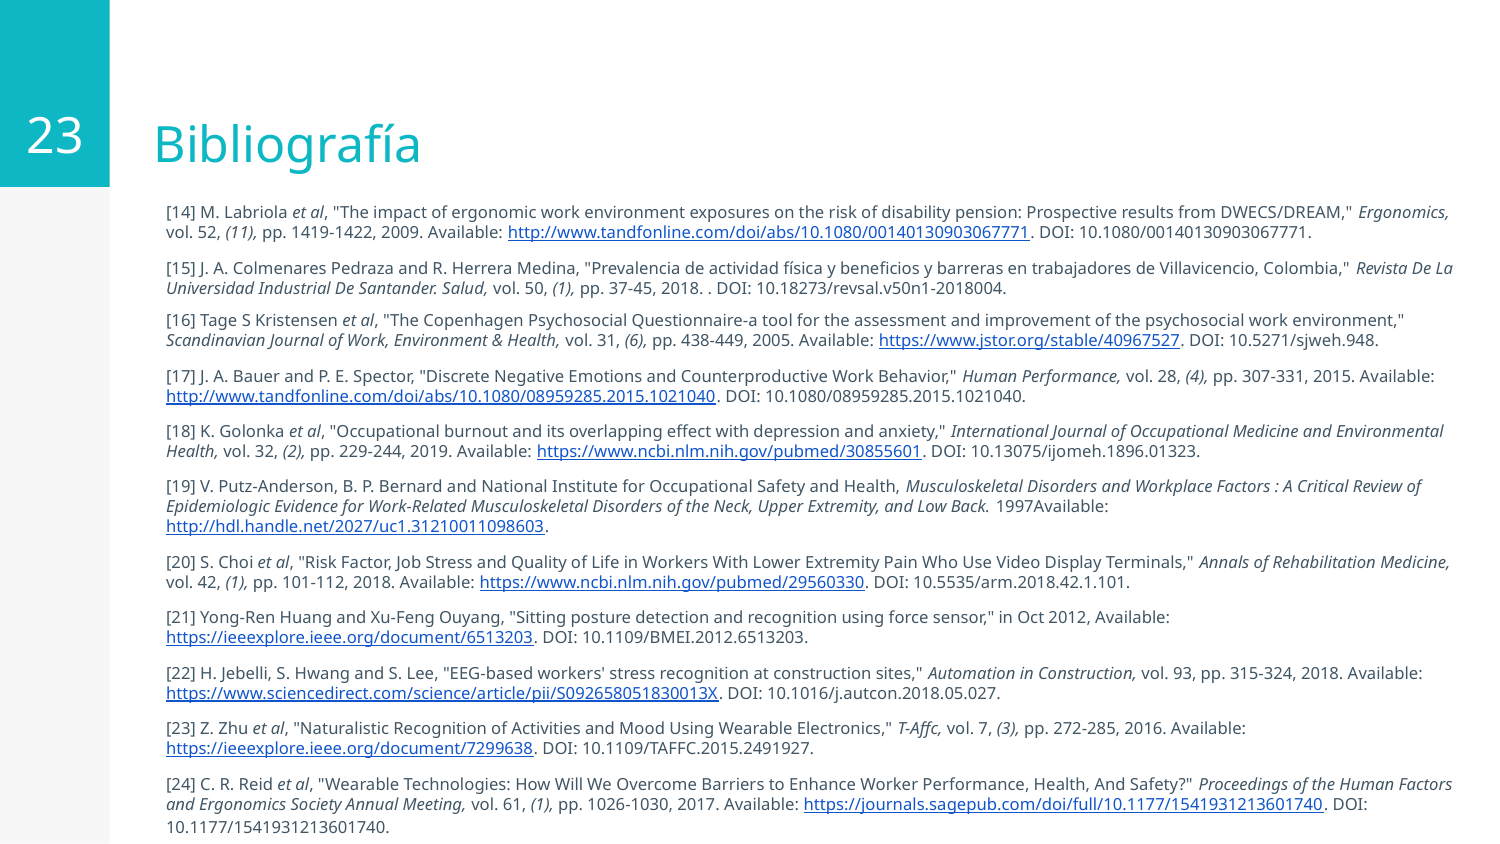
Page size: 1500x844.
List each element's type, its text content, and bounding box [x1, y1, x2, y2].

list [14] M. Labriola et al, "The impact of ergonomic work environment exposures on the risk of disability pension: Prospective results from DWECS/DREAM," Ergonomics, vol. 52, (11), pp. 1419-1422, 2009. Available: http://www.tandfonline.com/doi/abs/10.1080/00140130903067771. DOI: 10.1080/00140130903067771. [15] J. A. Colmenares Pedraza and R. Herrera Medina, "Prevalencia de actividad física y beneficios y barreras en trabajadores de Villavicencio, Colombia," Revista De La Universidad Industrial De Santander. Salud, vol. 50, (1), pp. 37-45, 2018. . DOI: 10.18273/revsal.v50n1-2018004. [16] Tage S Kristensen et al, "The Copenhagen Psychosocial Questionnaire-a tool for the assessment and improvement of the psychosocial work environment," Scandinavian Journal of Work, Environment & Health, vol. 31, (6), pp. 438-449, 2005. Available: https://www.jstor.org/stable/40967527. DOI: 10.5271/sjweh.948. [17] J. A. Bauer and P. E. Spector, "Discrete Negative Emotions and Counterproductive Work Behavior," Human Performance, vol. 28, (4), pp. 307-331, 2015. Available: http://www.tandfonline.com/doi/abs/10.1080/08959285.2015.1021040. DOI: 10.1080/08959285.2015.1021040. [18] K. Golonka et al, "Occupational burnout and its overlapping effect with depression and anxiety," International Journal of Occupational Medicine and Environmental Health, vol. 32, (2), pp. 229-244, 2019. Available: https://www.ncbi.nlm.nih.gov/pubmed/30855601. DOI: 10.13075/ijomeh.1896.01323. [19] V. Putz-Anderson, B. P. Bernard and National Institute for Occupational Safety and Health, Musculoskeletal Disorders and Workplace Factors : A Critical Review of Epidemiologic Evidence for Work-Related Musculoskeletal Disorders of the Neck, Upper Extremity, and Low Back. 1997Available: http://hdl.handle.net/2027/uc1.31210011098603. [20] S. Choi et al, "Risk Factor, Job Stress and Quality of Life in Workers With Lower Extremity Pain Who Use Video Display Terminals," Annals of Rehabilitation Medicine, vol. 42, (1), pp. 101-112, 2018. Available: https://www.ncbi.nlm.nih.gov/pubmed/29560330. DOI: 10.5535/arm.2018.42.1.101. [21] Yong-Ren Huang and Xu-Feng Ouyang, "Sitting posture detection and recognition using force sensor," in Oct 2012, Available: https://ieeexplore.ieee.org/document/6513203. DOI: 10.1109/BMEI.2012.6513203. [22] H. Jebelli, S. Hwang and S. Lee, "EEG-based workers' stress recognition at construction sites," Automation in Construction, vol. 93, pp. 315-324, 2018. Available: https://www.sciencedirect.com/science/article/pii/S092658051830013X. DOI: 10.1016/j.autcon.2018.05.027. [23] Z. Zhu et al, "Naturalistic Recognition of Activities and Mood Using Wearable Electronics," T-Affc, vol. 7, (3), pp. 272-285, 2016. Available: https://ieeexplore.ieee.org/document/7299638. DOI: 10.1109/TAFFC.2015.2491927. [24] C. R. Reid et al, "Wearable Technologies: How Will We Overcome Barriers to Enhance Worker Performance, Health, And Safety?" Proceedings of the Human Factors and Ergonomics Society Annual Meeting, vol. 61, (1), pp. 1026-1030, 2017. Available: https://journals.sagepub.com/doi/full/10.1177/1541931213601740. DOI: 10.1177/1541931213601740. [138, 187, 1469, 809]
title Bibliografía [138, 0, 722, 187]
slide_number 23 [0, 0, 110, 187]
